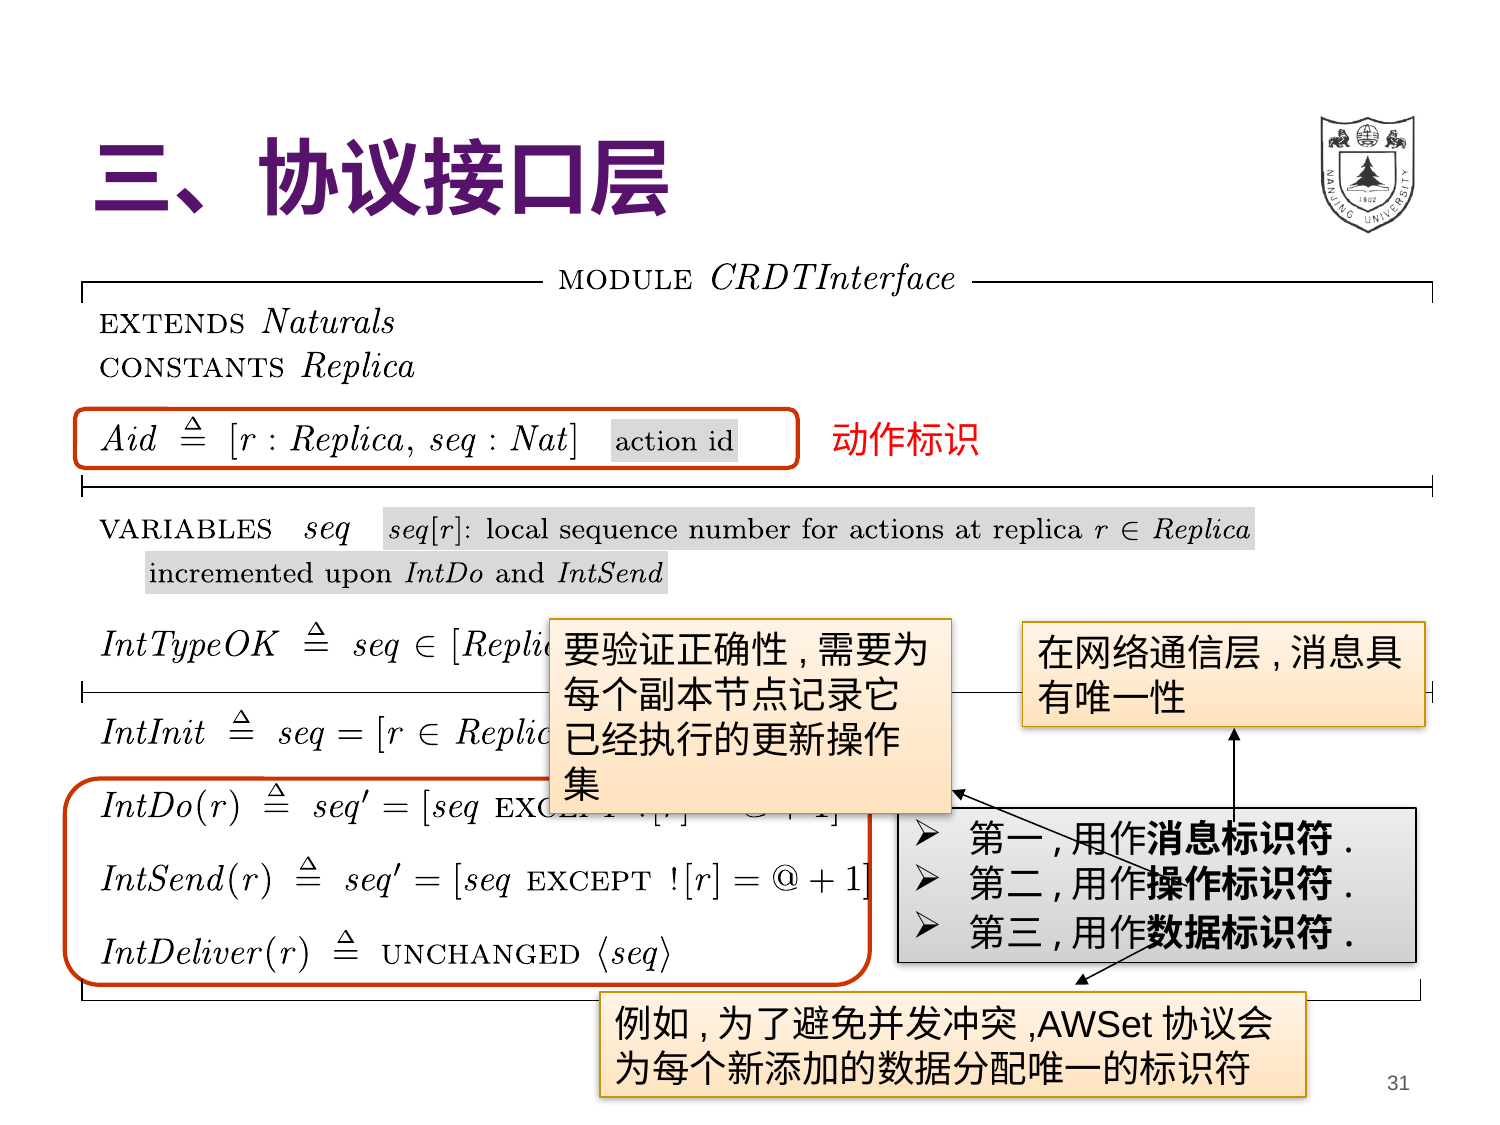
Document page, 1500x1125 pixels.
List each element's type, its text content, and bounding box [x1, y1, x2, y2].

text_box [1074, 941, 1158, 986]
text_box 例如,为了避免并发冲突,AWSet协议会为每个新添加的数据分配唯一的标识符 [599, 1022, 1307, 1098]
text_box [951, 789, 1188, 887]
footer [512, 1061, 988, 1122]
title 三、协议接口层 [74, 19, 1313, 233]
picture [52, 245, 1448, 1014]
slide_number 31 [1074, 1061, 1426, 1122]
